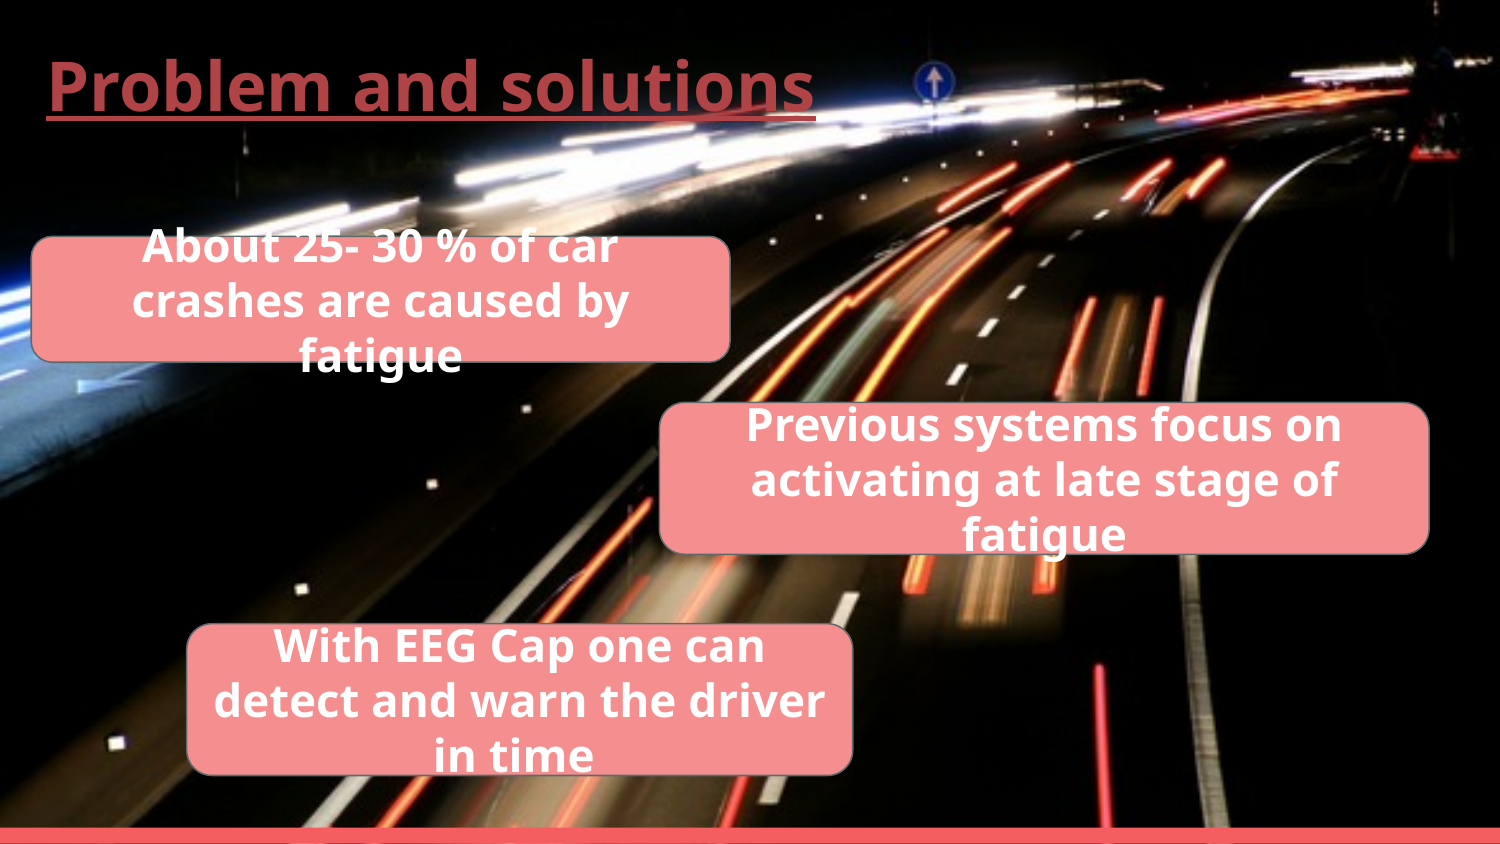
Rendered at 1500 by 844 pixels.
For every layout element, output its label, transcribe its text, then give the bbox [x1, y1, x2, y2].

picture [0, 0, 1500, 827]
text_box Previous systems focus on activating at late stage of fatigue [659, 402, 1430, 555]
text_box With EEG Cap one can detect and warn the driver in time [186, 623, 853, 776]
title Problem and solutions [31, 27, 1429, 131]
text_box About 25- 30 % of car crashes are caused by fatigue [31, 236, 731, 363]
